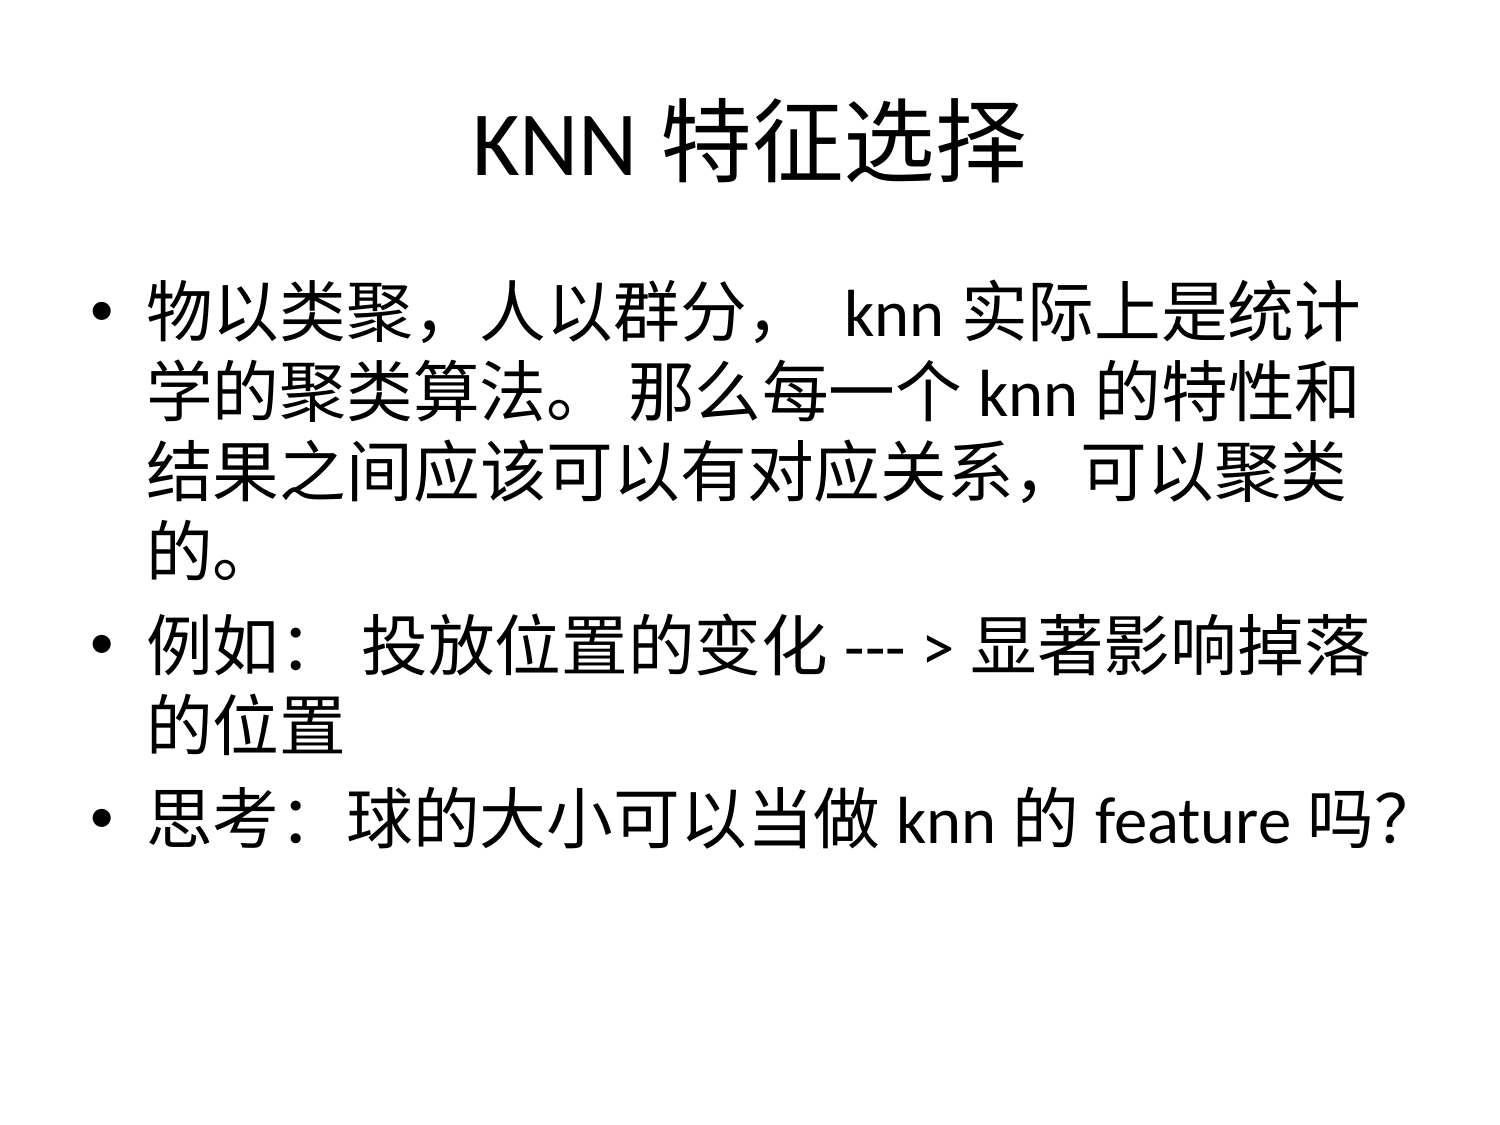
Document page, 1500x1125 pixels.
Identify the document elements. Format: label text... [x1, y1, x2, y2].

list 物以类聚，人以群分， knn实际上是统计学的聚类算法。 那么每一个knn的特性和结果之间应该可以有对应关系，可以聚类的。 例如： 投放位置的变化--- >显著影响掉落的位置 思考：球的大小可以当做knn的feature吗？ [75, 262, 1425, 1005]
title KNN特征选择 [75, 45, 1425, 233]
